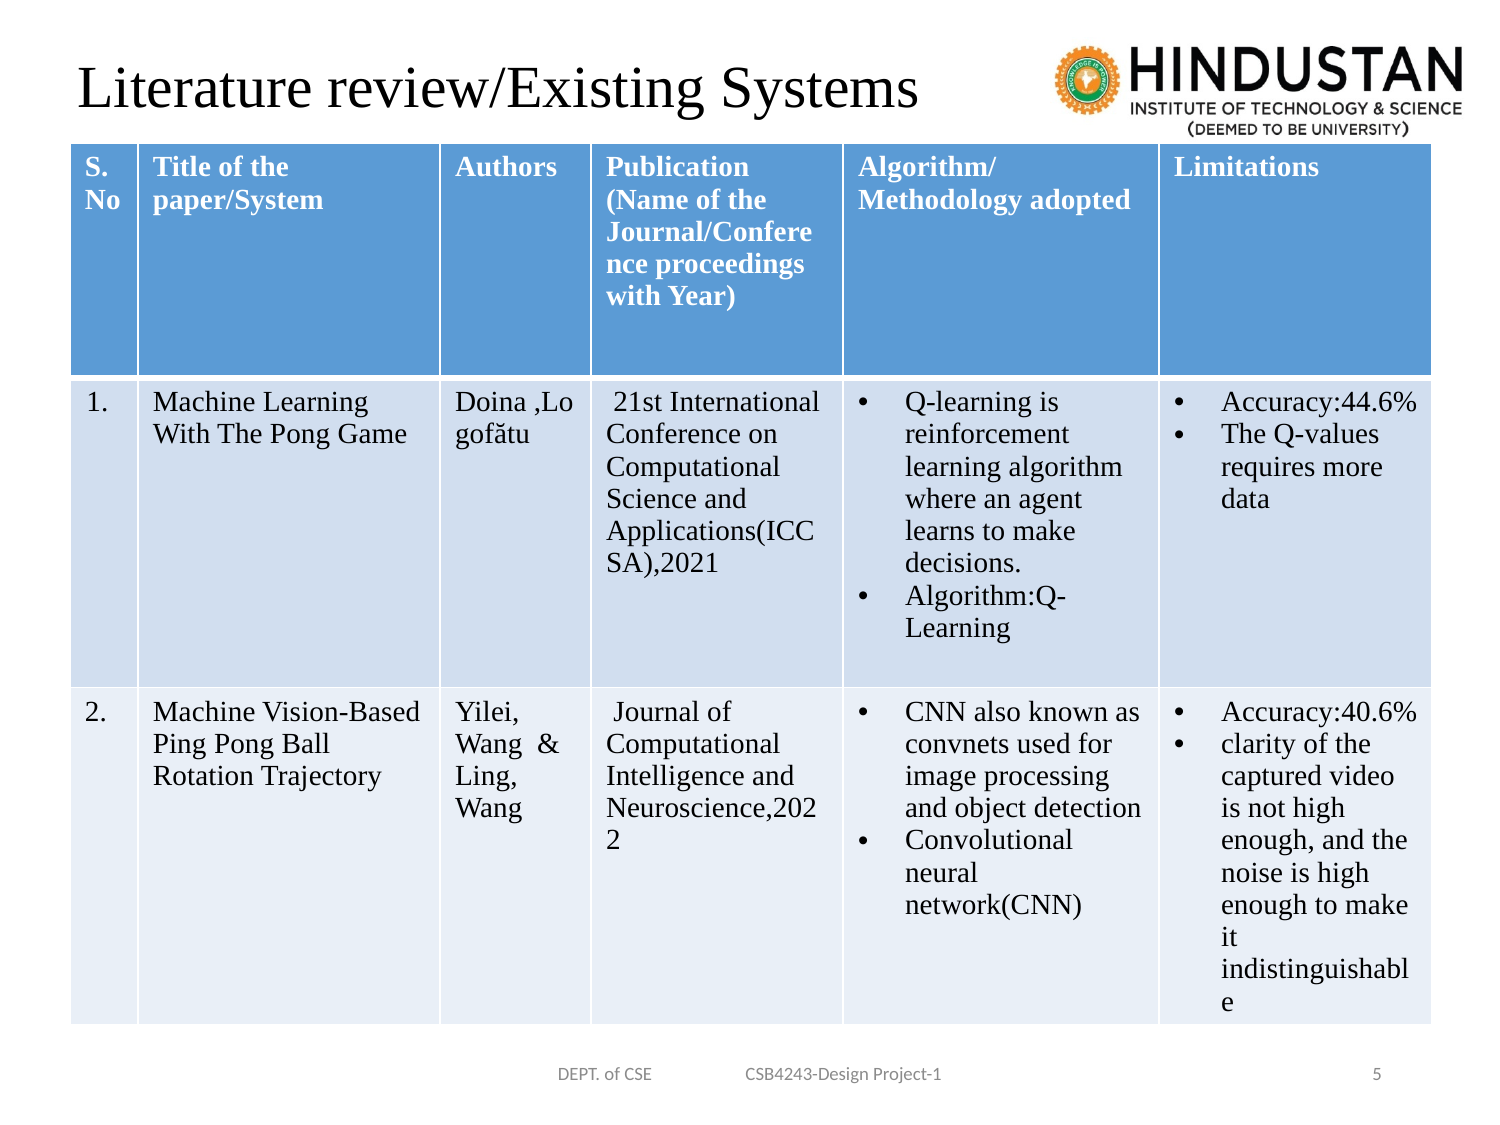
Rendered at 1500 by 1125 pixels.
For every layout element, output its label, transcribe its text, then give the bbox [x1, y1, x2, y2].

table_cell 1. [71, 381, 137, 687]
table_cell 2. [71, 688, 137, 1024]
table_cell Yilei, Wang & Ling, Wang [441, 688, 590, 1024]
title Literature review/Existing Systems [62, 0, 1357, 201]
table_header Authors [441, 144, 590, 375]
table_header S.No [71, 144, 137, 375]
table_header Limitations [1160, 146, 1431, 375]
table_cell Machine Learning With The Pong Game [139, 381, 439, 687]
table_cell Q-learning is reinforcement learning algorithm where an agent learns to make decisions. Algorithm:Q-Learning [844, 381, 1158, 687]
table_header Publication (Name of the Journal/Conference proceedings with Year) [592, 144, 842, 375]
table_cell Journal of Computational Intelligence and Neuroscience,2022 [592, 688, 842, 1024]
footer DEPT. of CSE CSB4243-Design Project-1 [496, 1042, 1004, 1103]
slide_number 5 [1059, 1042, 1397, 1103]
table_cell Accuracy:44.6% The Q-values requires more data [1160, 381, 1431, 687]
table_cell CNN also known as convnets used for image processing and object detection Convolutional neural network(CNN) [844, 688, 1158, 1024]
table_cell Machine Vision-Based Ping Pong Ball Rotation Trajectory [139, 688, 439, 1024]
table_header Title of the paper/System [139, 144, 439, 375]
table_cell 21st International Conference on Computational Science and Applications(ICCSA),2021 [592, 381, 842, 687]
picture [1049, 37, 1466, 146]
table_cell Accuracy:40.6% clarity of the captured video is not high enough, and the noise is high enough to make it indistinguishable [1160, 688, 1431, 1024]
table_cell Doina ,Logofătu [441, 381, 590, 687]
table_header Algorithm/Methodology adopted [844, 144, 1158, 375]
